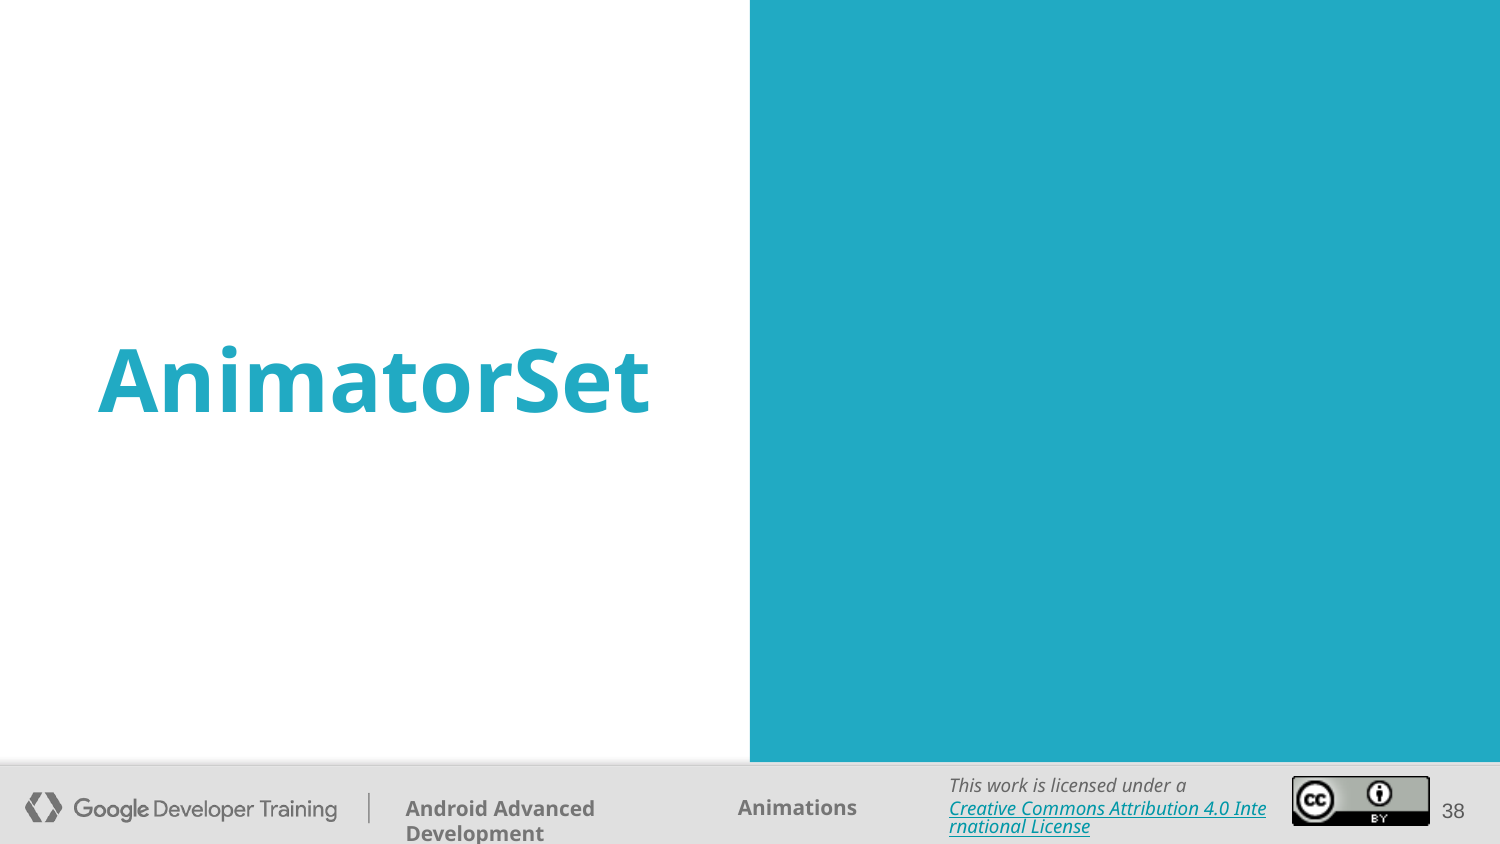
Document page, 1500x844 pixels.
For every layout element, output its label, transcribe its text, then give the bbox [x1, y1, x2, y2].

slide_number ‹#› [1389, 777, 1480, 842]
title AnimatorSet [43, 202, 708, 446]
picture [0, 0, 1500, 844]
